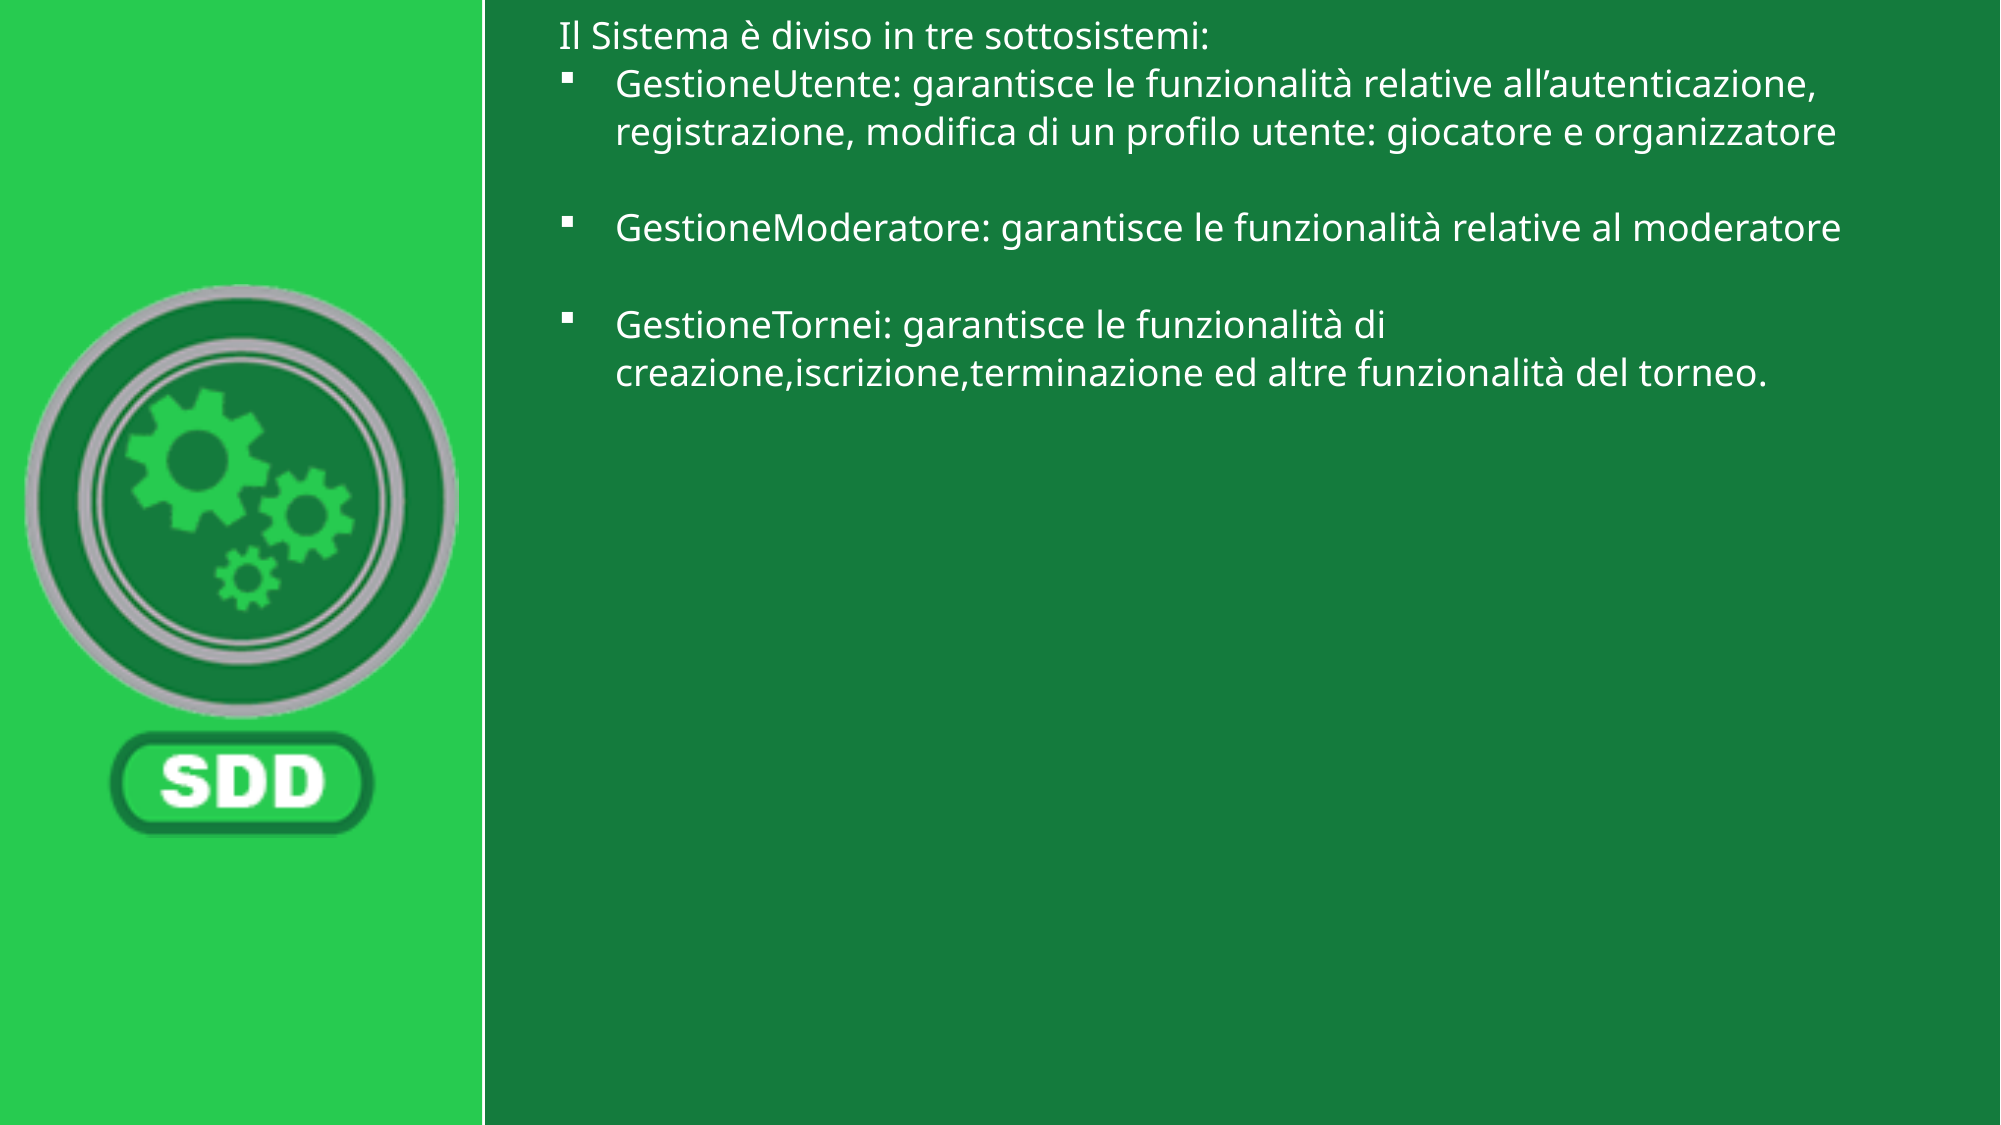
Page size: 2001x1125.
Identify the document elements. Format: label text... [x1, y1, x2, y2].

text_box Il Sistema è diviso in tre sottosistemi: GestioneUtente: garantisce le funzionalità relative all’autenticazione, registrazione, modifica di un profilo utente: giocatore e organizzatore GestioneModeratore: garantisce le funzionalità relative al moderatore GestioneTornei: garantisce le funzionalità di creazione,iscrizione,terminazione ed altre funzionalità del torneo. [544, 4, 1938, 463]
picture [22, 284, 459, 838]
text_box [0, 0, 483, 1125]
text_box [484, 0, 2000, 1125]
